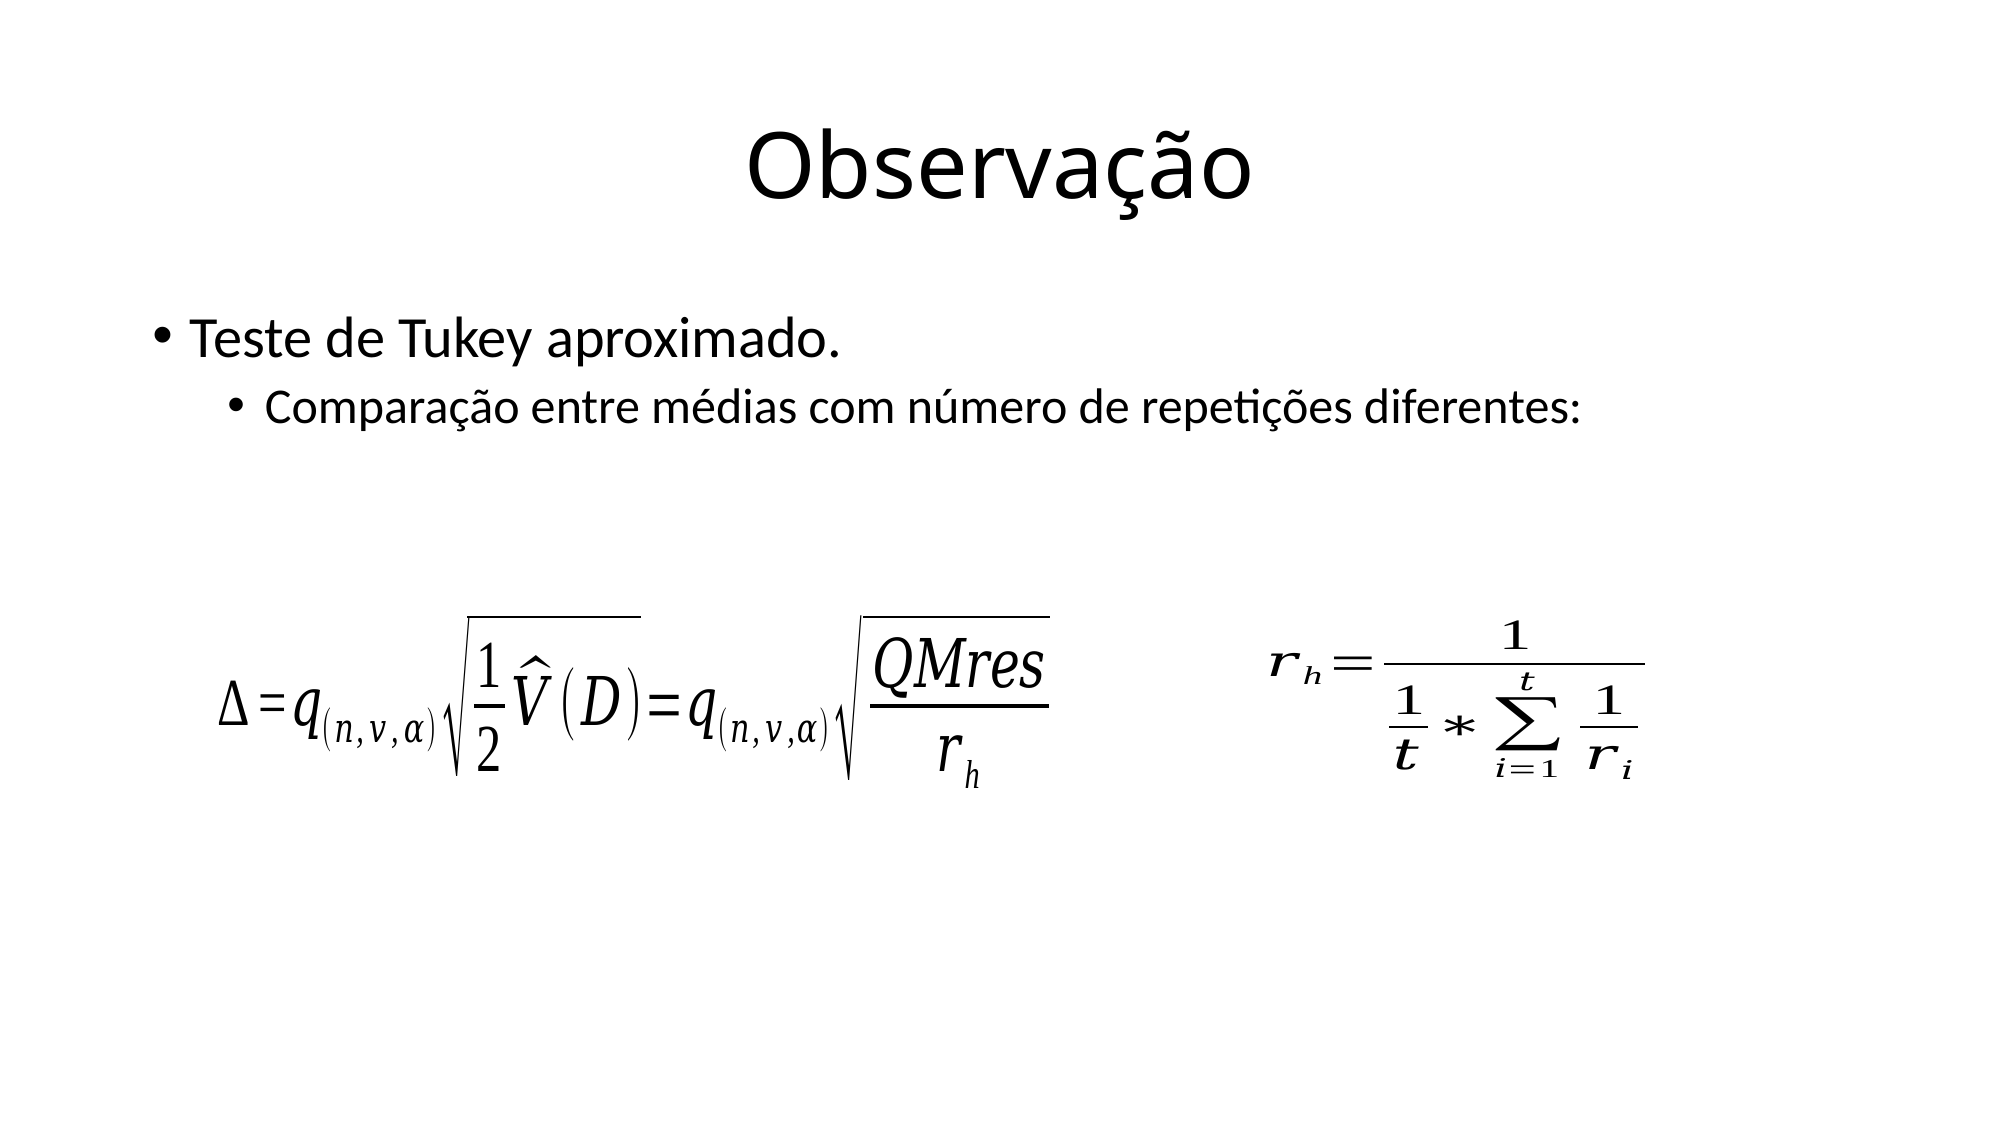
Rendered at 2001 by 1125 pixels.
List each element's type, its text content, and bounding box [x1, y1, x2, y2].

list Teste de Tukey aproximado. Comparação entre médias com número de repetições diferentes: [137, 299, 1863, 1014]
title Observação [137, 59, 1863, 278]
